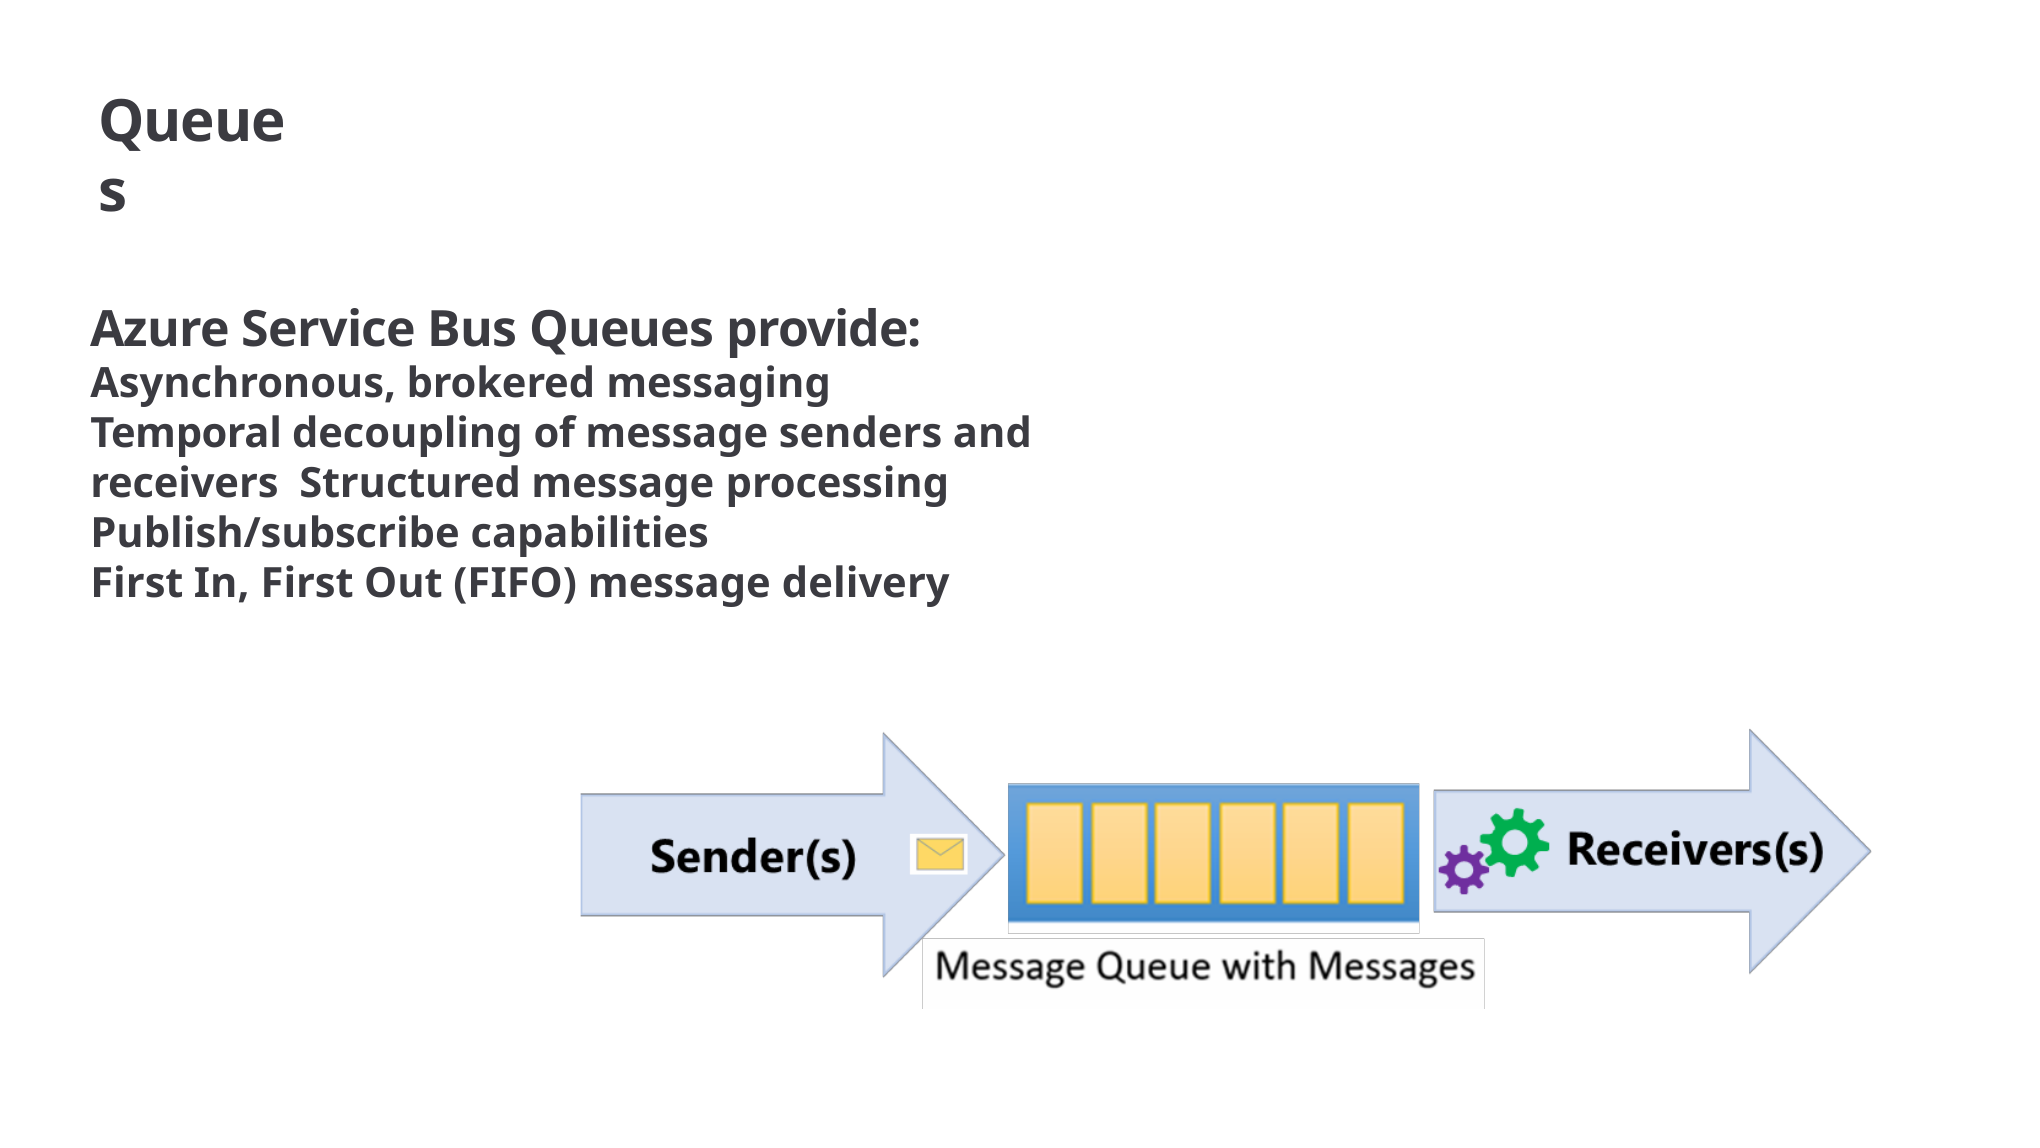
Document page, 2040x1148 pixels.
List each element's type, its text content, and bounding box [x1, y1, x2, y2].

text_box [580, 728, 1872, 1009]
text_box Azure Service Bus Queues provide: Asynchronous, brokered messaging Temporal decoupling of message senders and receivers Structured message processing Publish/subscribe capabilities First In, First Out (FIFO) message delivery [88, 293, 1170, 607]
title Queues [96, 80, 295, 275]
